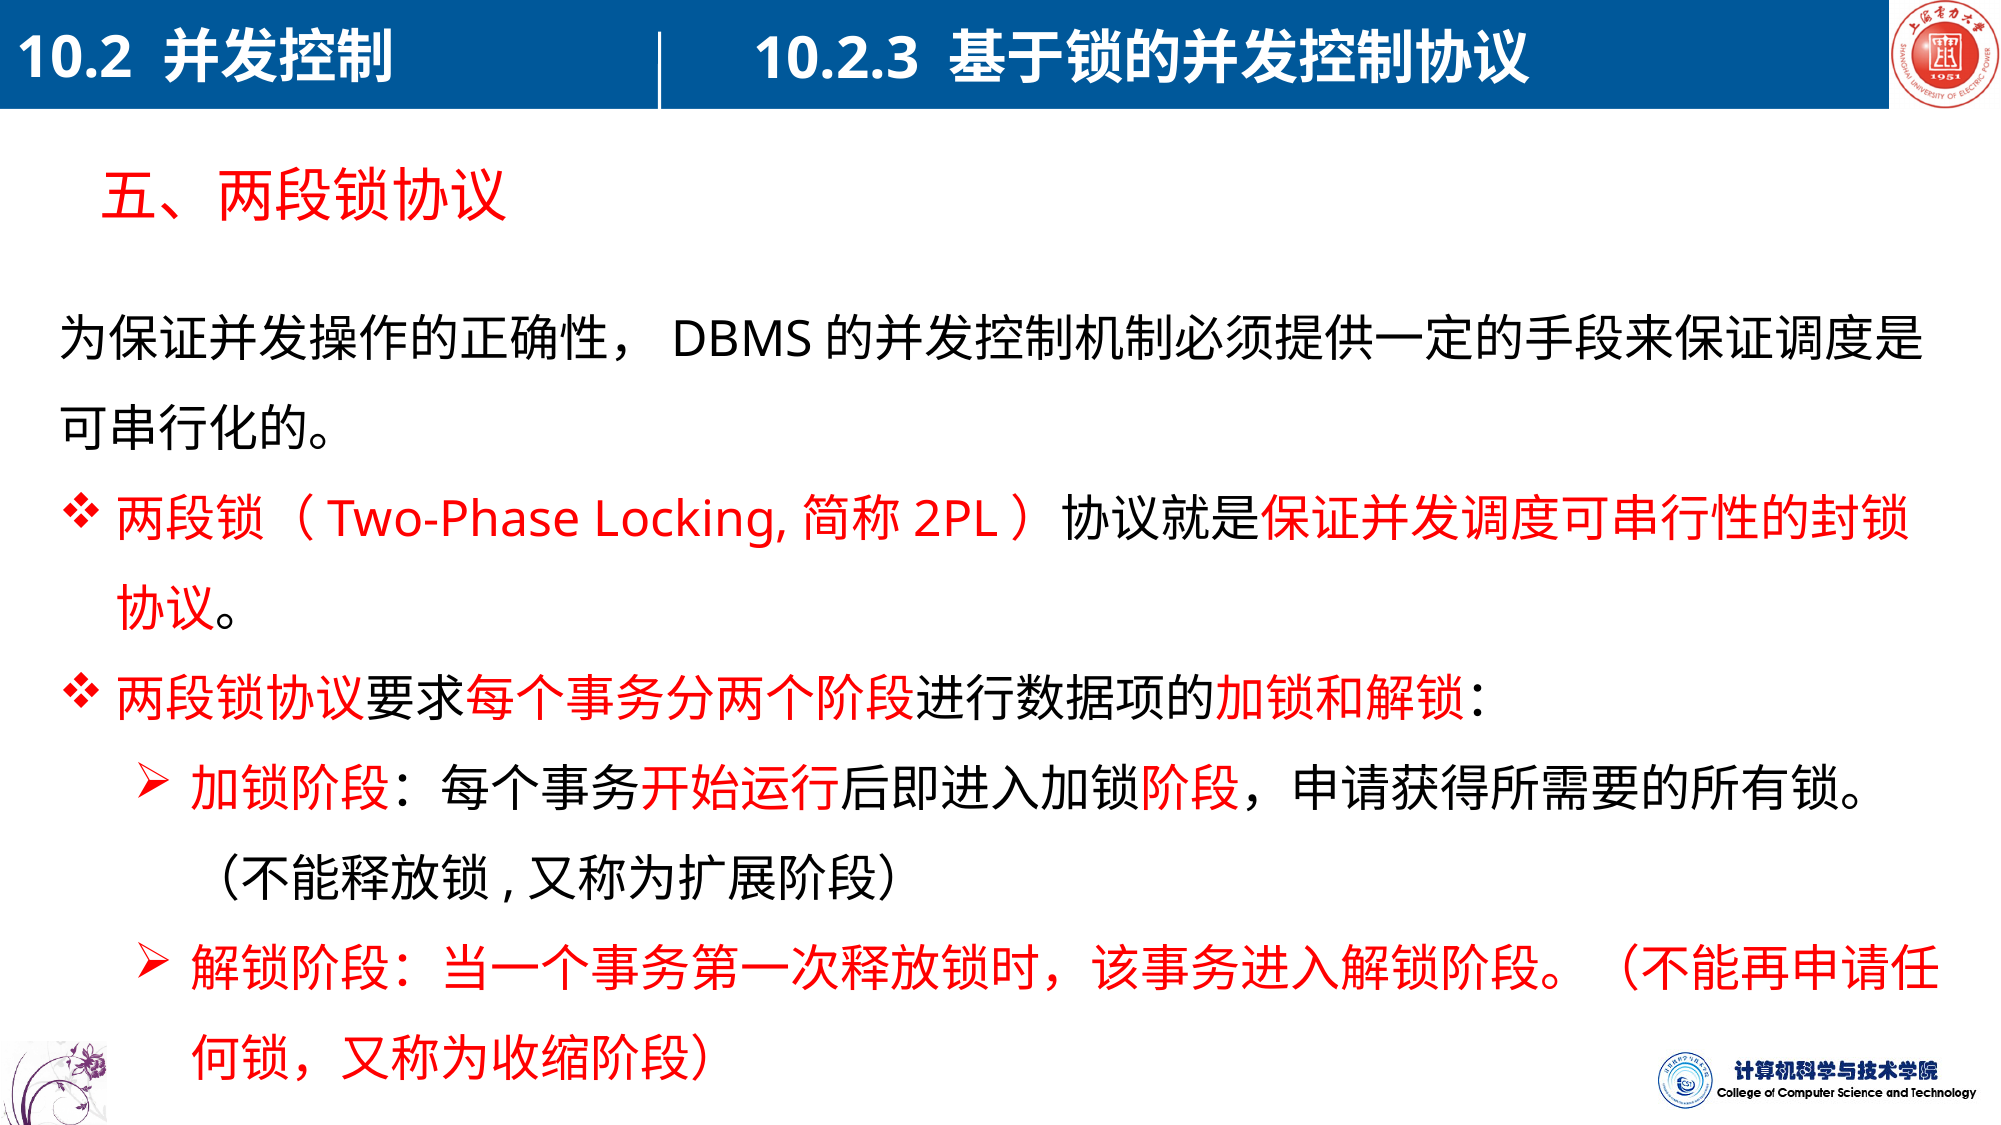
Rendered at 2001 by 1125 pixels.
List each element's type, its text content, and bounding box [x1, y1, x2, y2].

picture [1, 1041, 44, 1125]
text_box 10.2 并发控制 [2, 11, 714, 97]
text_box 10.2.3 基于锁的并发控制协议 [738, 13, 1853, 98]
picture [1972, 1049, 1982, 1110]
text_box 为保证并发操作的正确性，DBMS的并发控制机制必须提供一定的手段来保证调度是可串行化的。 两段锁（Two-Phase Locking,简称2PL）协议就是保证并发调度可串行性的封锁协议。 两段锁协议要求每个事务分两个阶段进行数据项的加锁和解锁： 加锁阶段：每个事务开始运行后即进入加锁阶段，申请获得所需要的所有锁。（不能释放锁,又称为扩展阶段） 解锁阶段：当一个事务第一次释放锁时，该事务进入解锁阶段。（不能再申请任何锁，又称为收缩阶段） [44, 268, 1972, 1125]
picture [1889, 0, 2000, 109]
text_box 五、两段锁协议 [85, 150, 523, 236]
